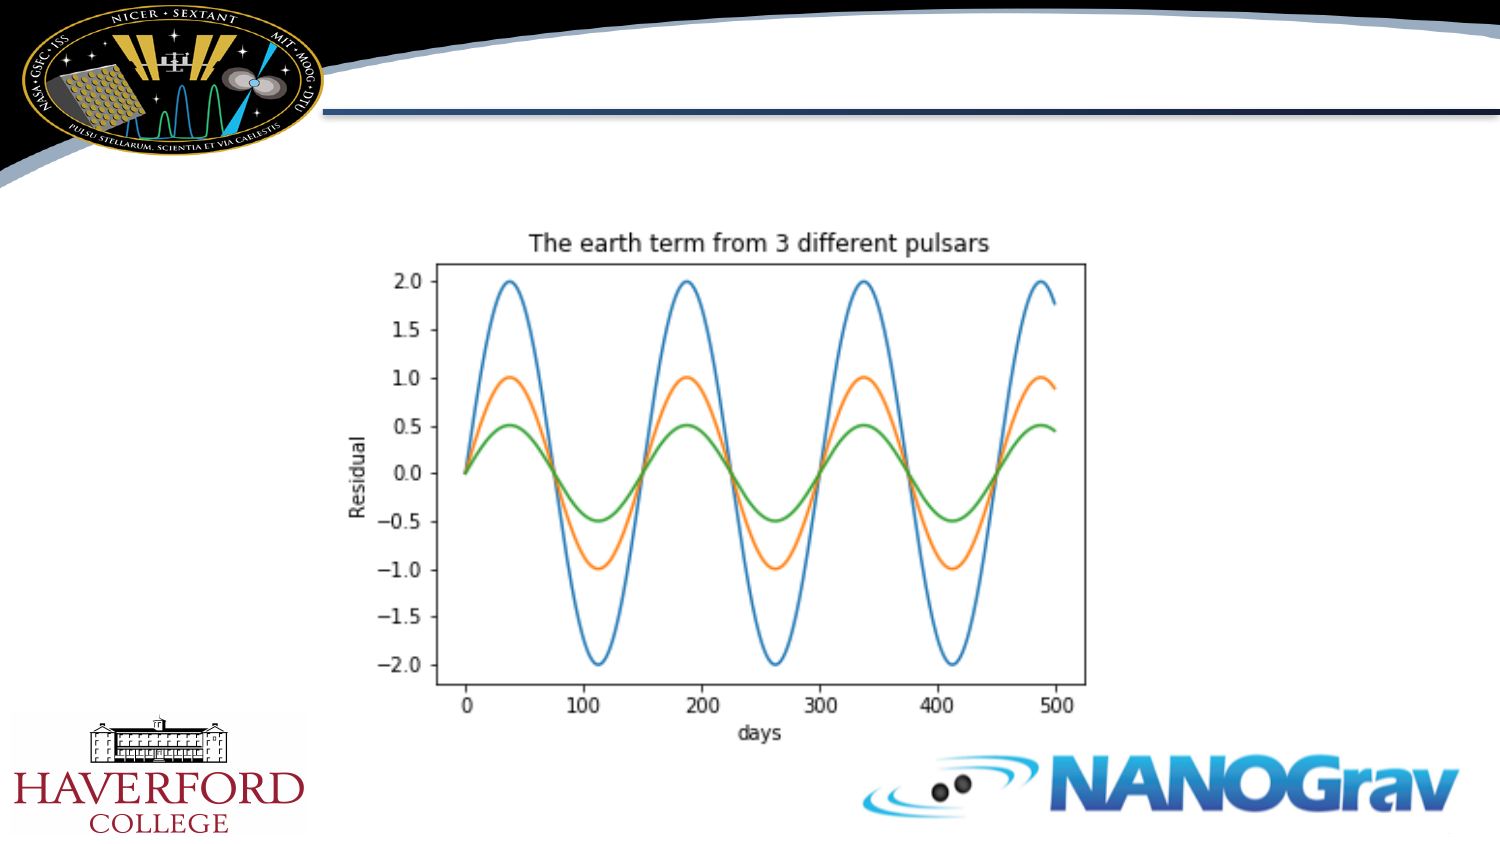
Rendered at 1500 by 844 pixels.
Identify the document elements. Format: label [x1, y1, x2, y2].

list [332, 196, 1168, 754]
picture [0, 0, 1500, 844]
footer [512, 782, 988, 827]
slide_number [1074, 782, 1425, 827]
